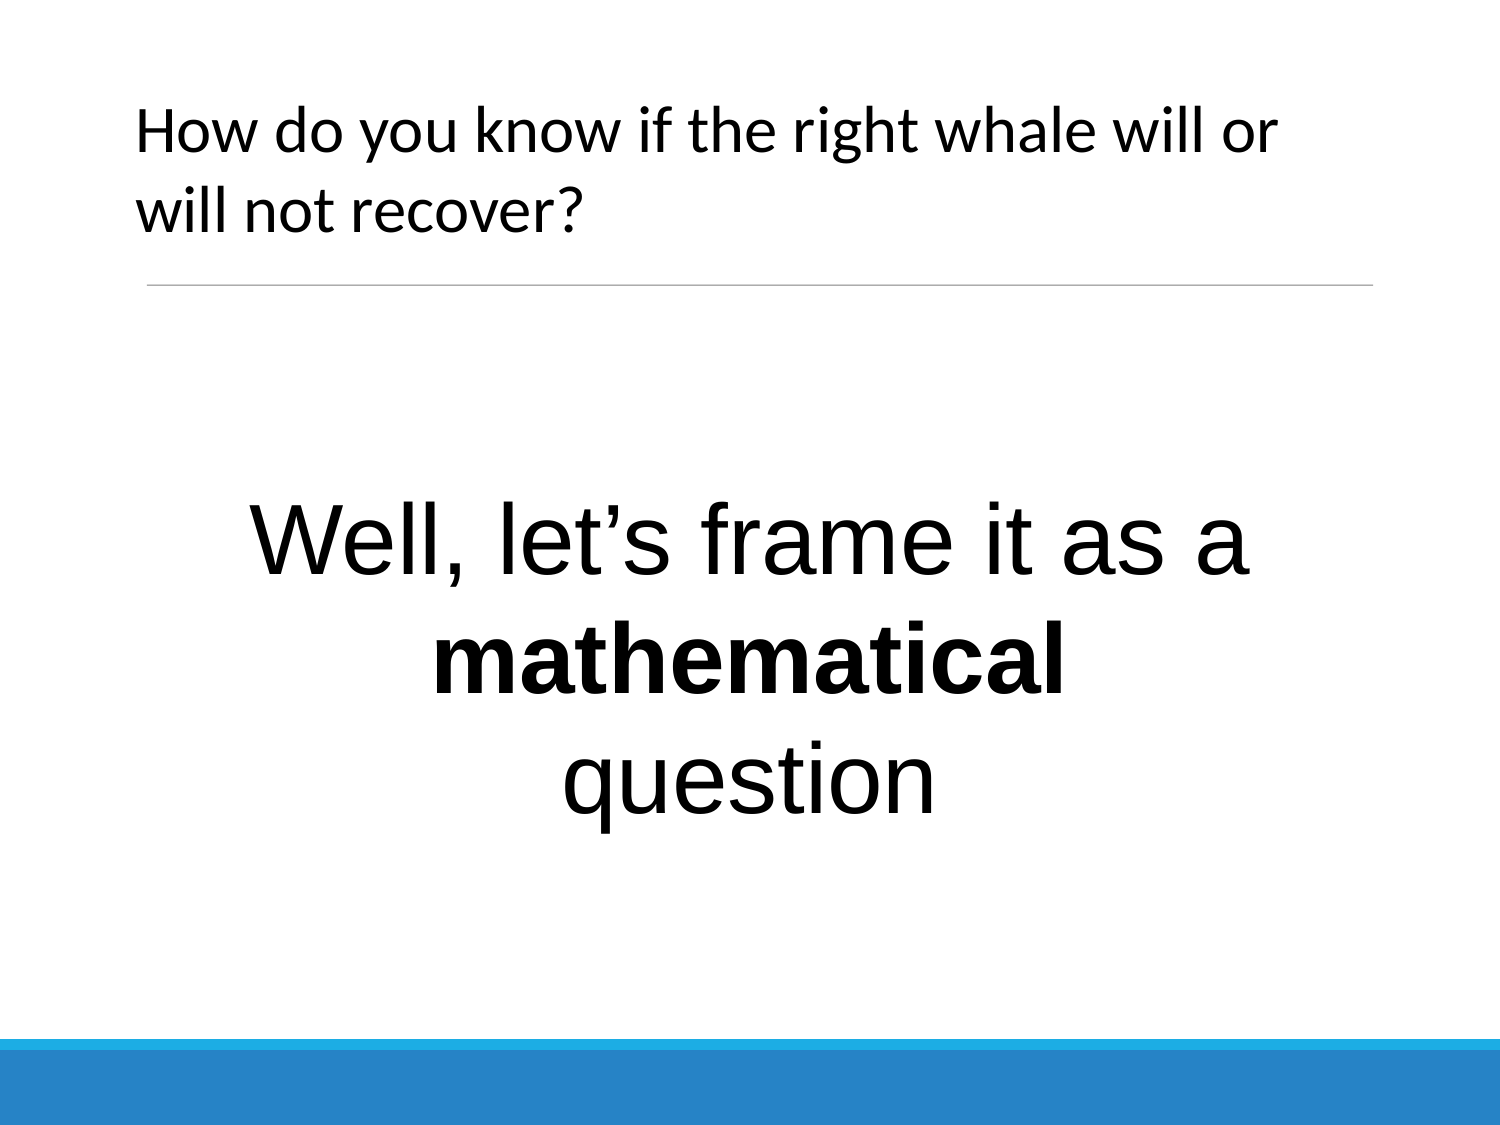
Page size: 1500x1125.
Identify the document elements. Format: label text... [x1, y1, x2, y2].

text_box Well, let’s frame it as a mathematical question [224, 466, 1275, 817]
text_box How do you know if the right whale will or will not recover? [134, 47, 1373, 285]
